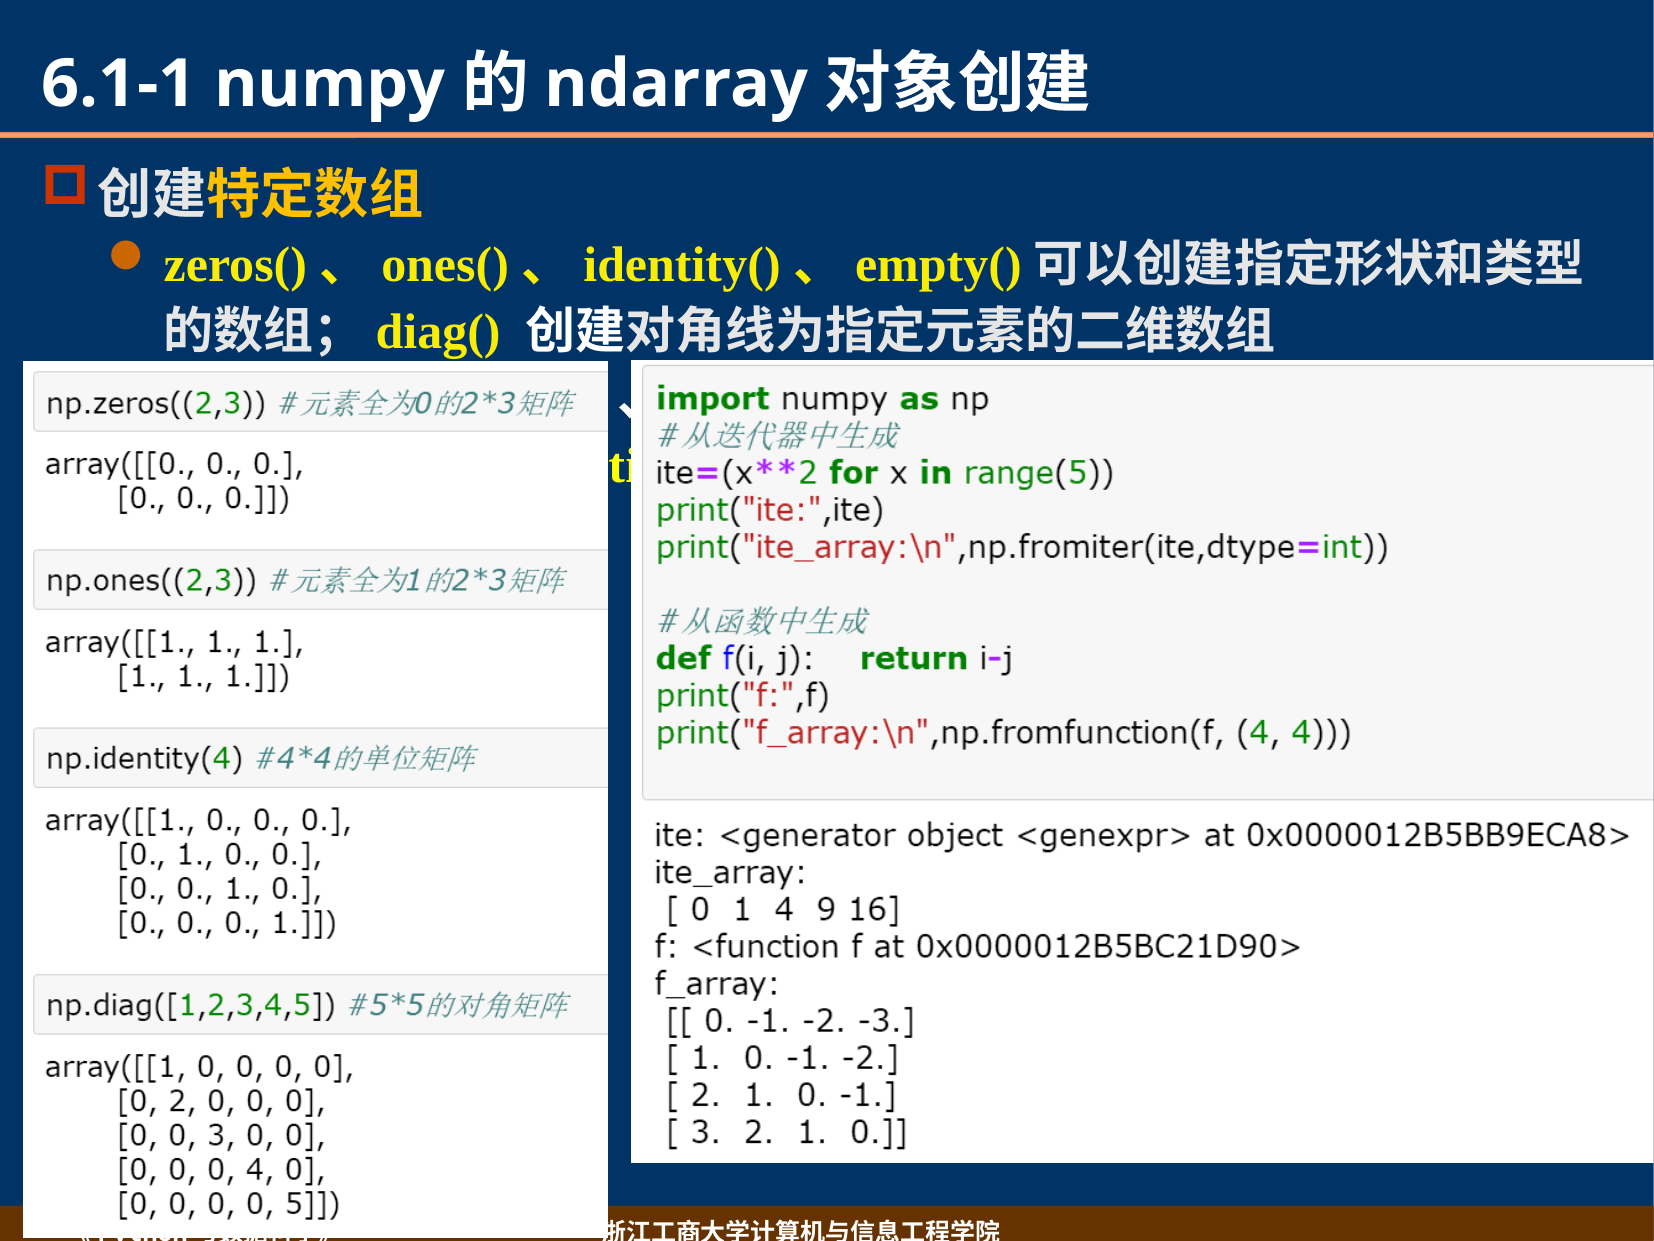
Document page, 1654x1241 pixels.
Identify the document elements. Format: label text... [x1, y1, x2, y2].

title 6.1-1 numpy的ndarray对象创建 [41, 22, 1601, 128]
picture [630, 359, 1654, 1163]
picture [23, 361, 608, 1238]
list 创建特定数组 zeros()、ones()、identity()、empty()可以创建指定形状和类型的数组；diag() 创建对角线为指定元素的二维数组 此外，使用fromiter、frombuffer、 fromstring、 fromfile、fromfunction等函数可以从字节序列、文件创建数组。 [41, 151, 1601, 1195]
